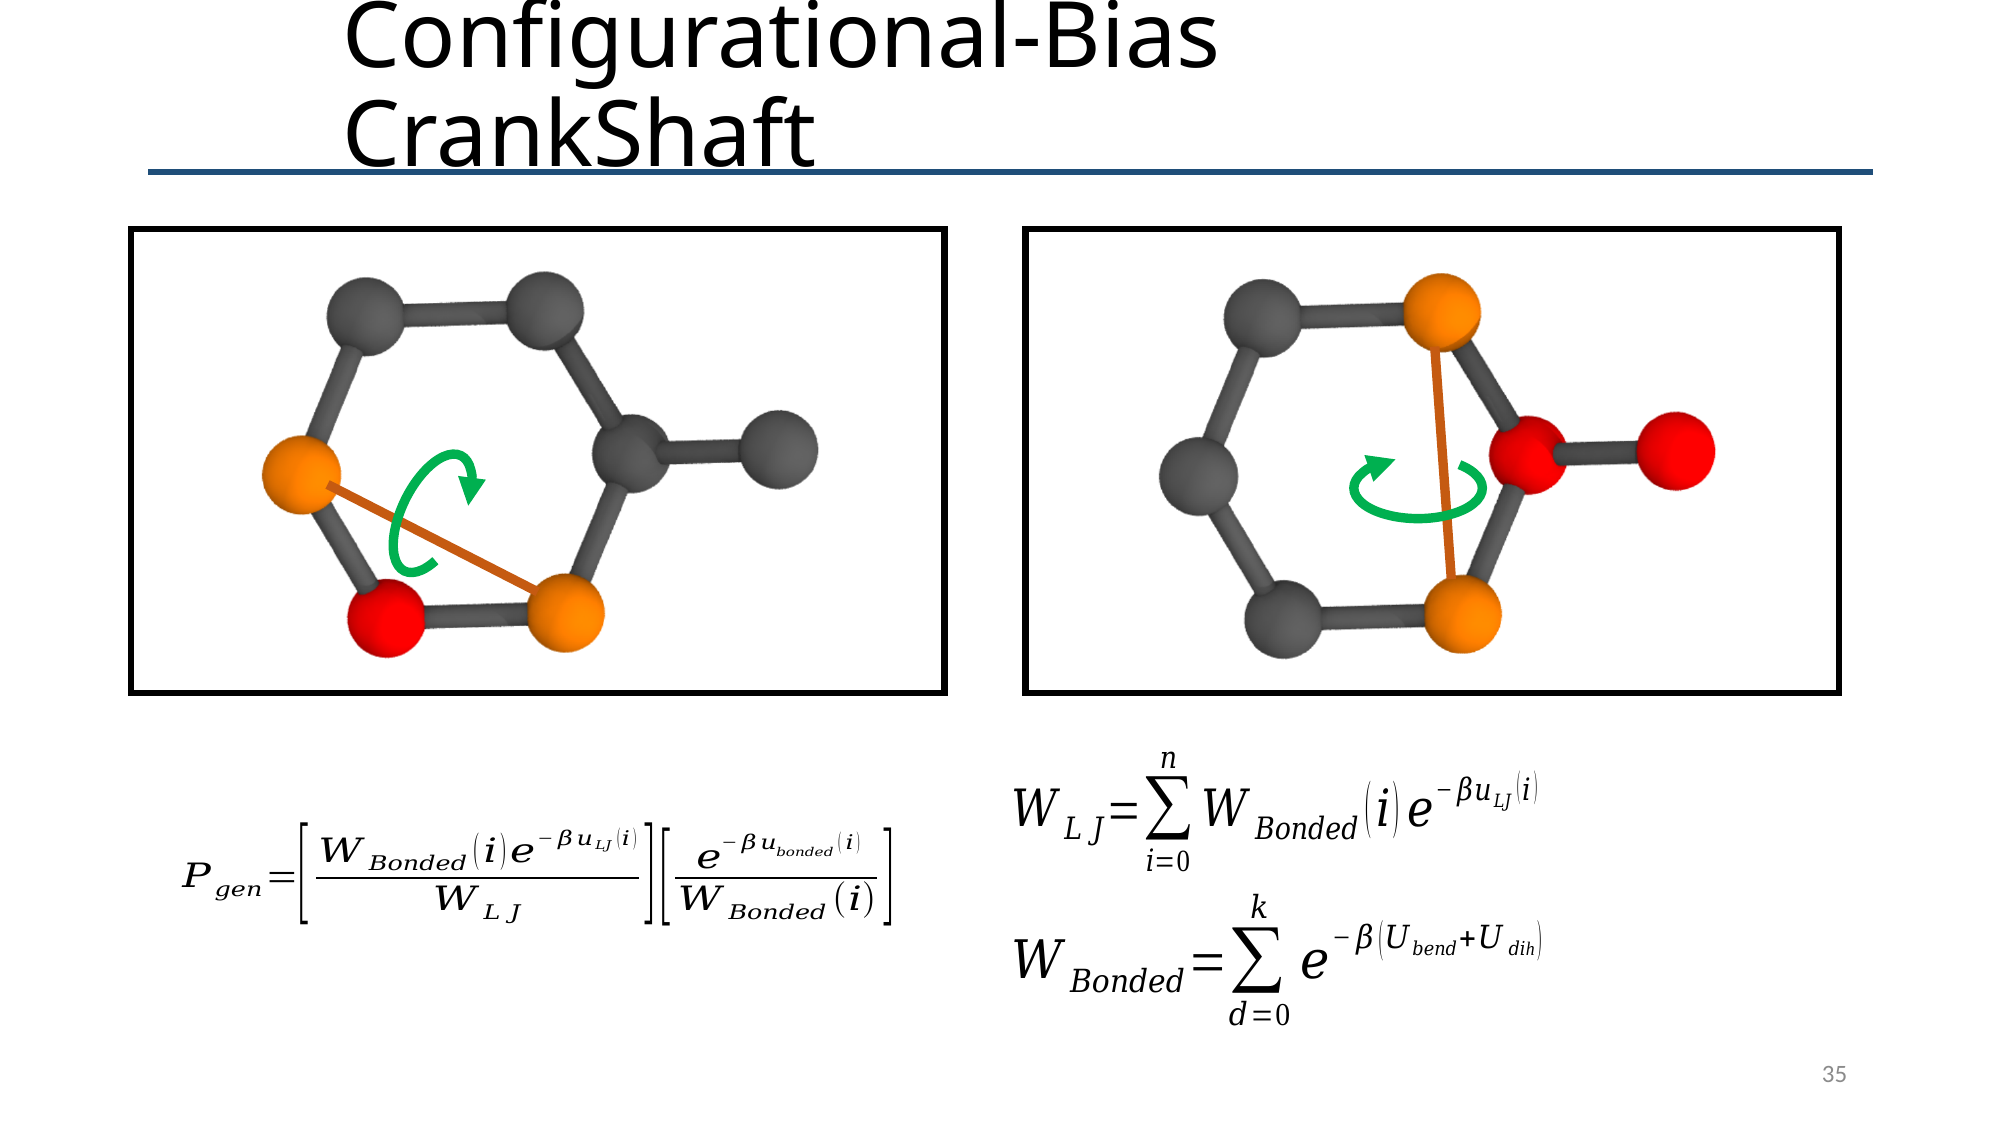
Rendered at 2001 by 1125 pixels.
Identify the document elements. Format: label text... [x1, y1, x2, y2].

picture [1214, 164, 1656, 765]
text_box [743, 228, 946, 694]
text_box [1434, 346, 1452, 580]
title Configurational-Bias CrankShaft [327, 5, 1622, 169]
text_box [1656, 228, 1840, 694]
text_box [327, 484, 538, 592]
text_box [1024, 228, 1214, 694]
text_box [130, 228, 333, 694]
picture [333, 164, 743, 765]
slide_number 35 [1412, 1042, 1863, 1103]
